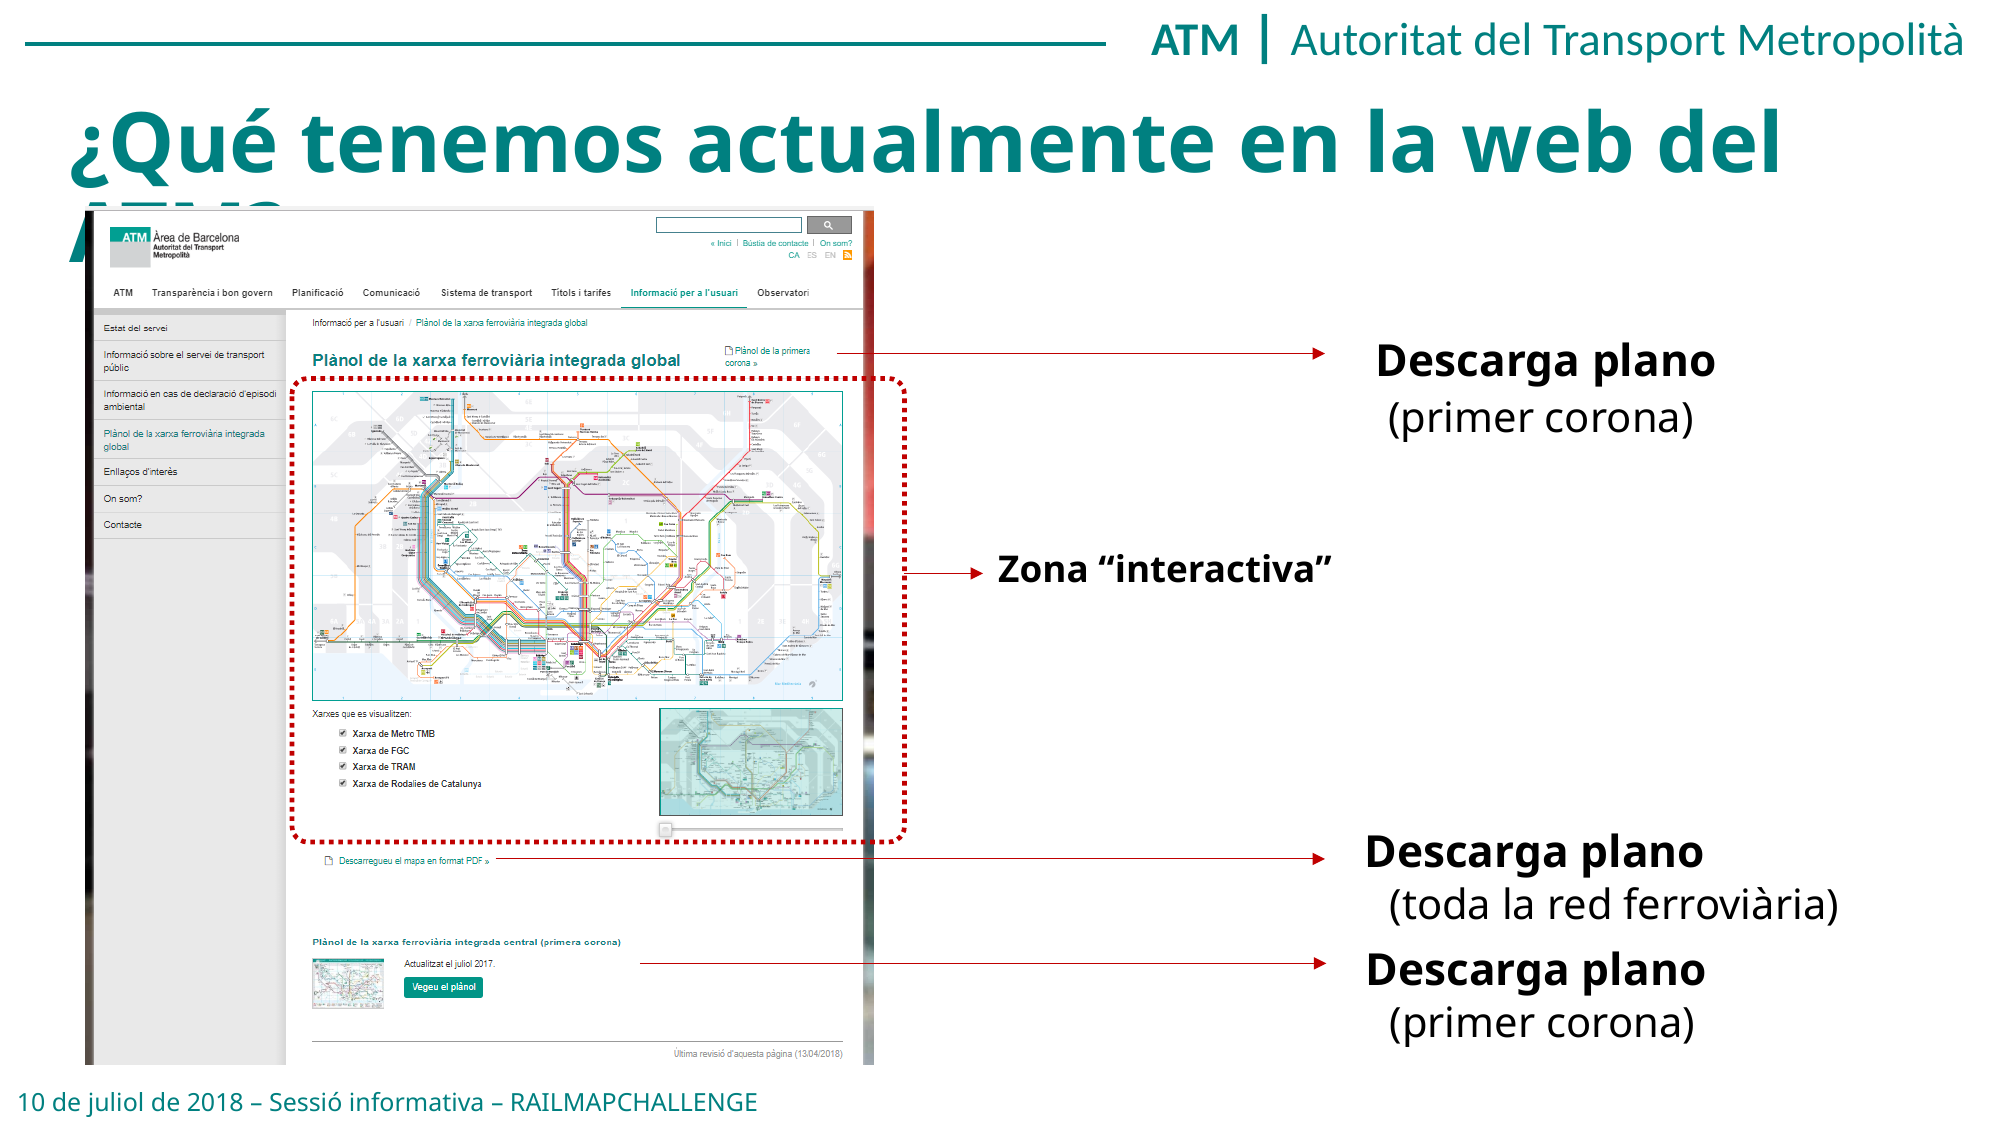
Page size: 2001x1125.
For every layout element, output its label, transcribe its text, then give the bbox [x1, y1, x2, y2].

text_box Zona “interactiva” [983, 515, 1374, 628]
text_box (primer corona) [1373, 357, 1764, 470]
text_box Descarga plano [1350, 907, 1741, 1019]
text_box Descarga plano [1360, 297, 1751, 410]
text_box [874, 377, 906, 844]
text_box (primer corona) [1374, 963, 1765, 1075]
text_box Descarga plano [1349, 789, 1740, 901]
text_box ¿Qué tenemos actualmente en la web del ATM? [54, 92, 1858, 227]
picture [85, 206, 874, 1065]
text_box (toda la red ferroviària) [1374, 845, 1858, 957]
